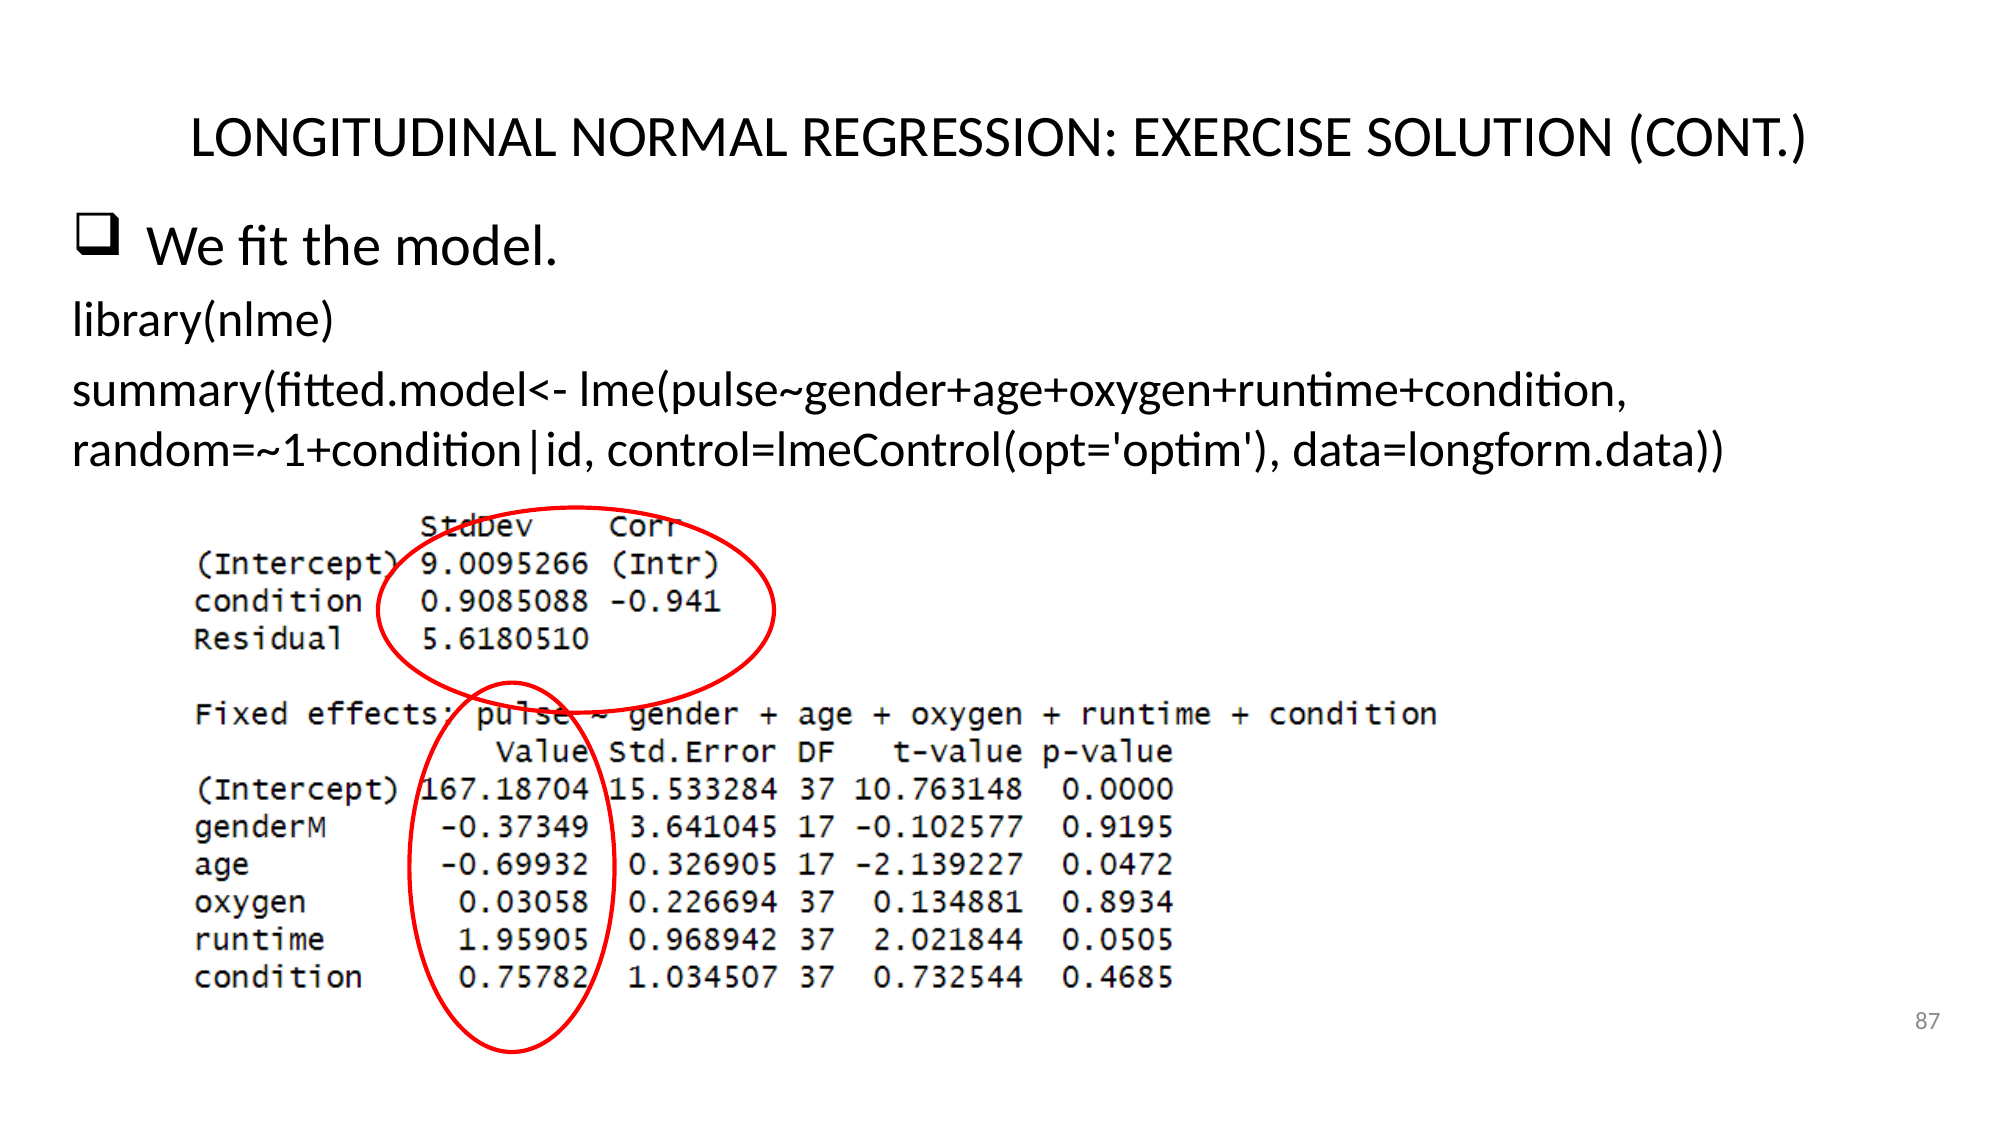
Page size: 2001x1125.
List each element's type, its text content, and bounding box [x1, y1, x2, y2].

picture [192, 507, 1472, 1002]
text_box [444, 1011, 579, 1055]
subtitle We fit the model. library(nlme) summary(fitted.model<- lme(pulse~gender+age+oxygen+runtime+condition, random=~1+condition|id, control=lmeControl(opt='optim'), data=longform.data)) [56, 199, 1944, 1059]
text_box LONGITUDINAL NORMAL REGRESSION: EXERCISE SOLUTION (CONT.) [136, 66, 1864, 199]
slide_number 87 [1768, 964, 1956, 1075]
